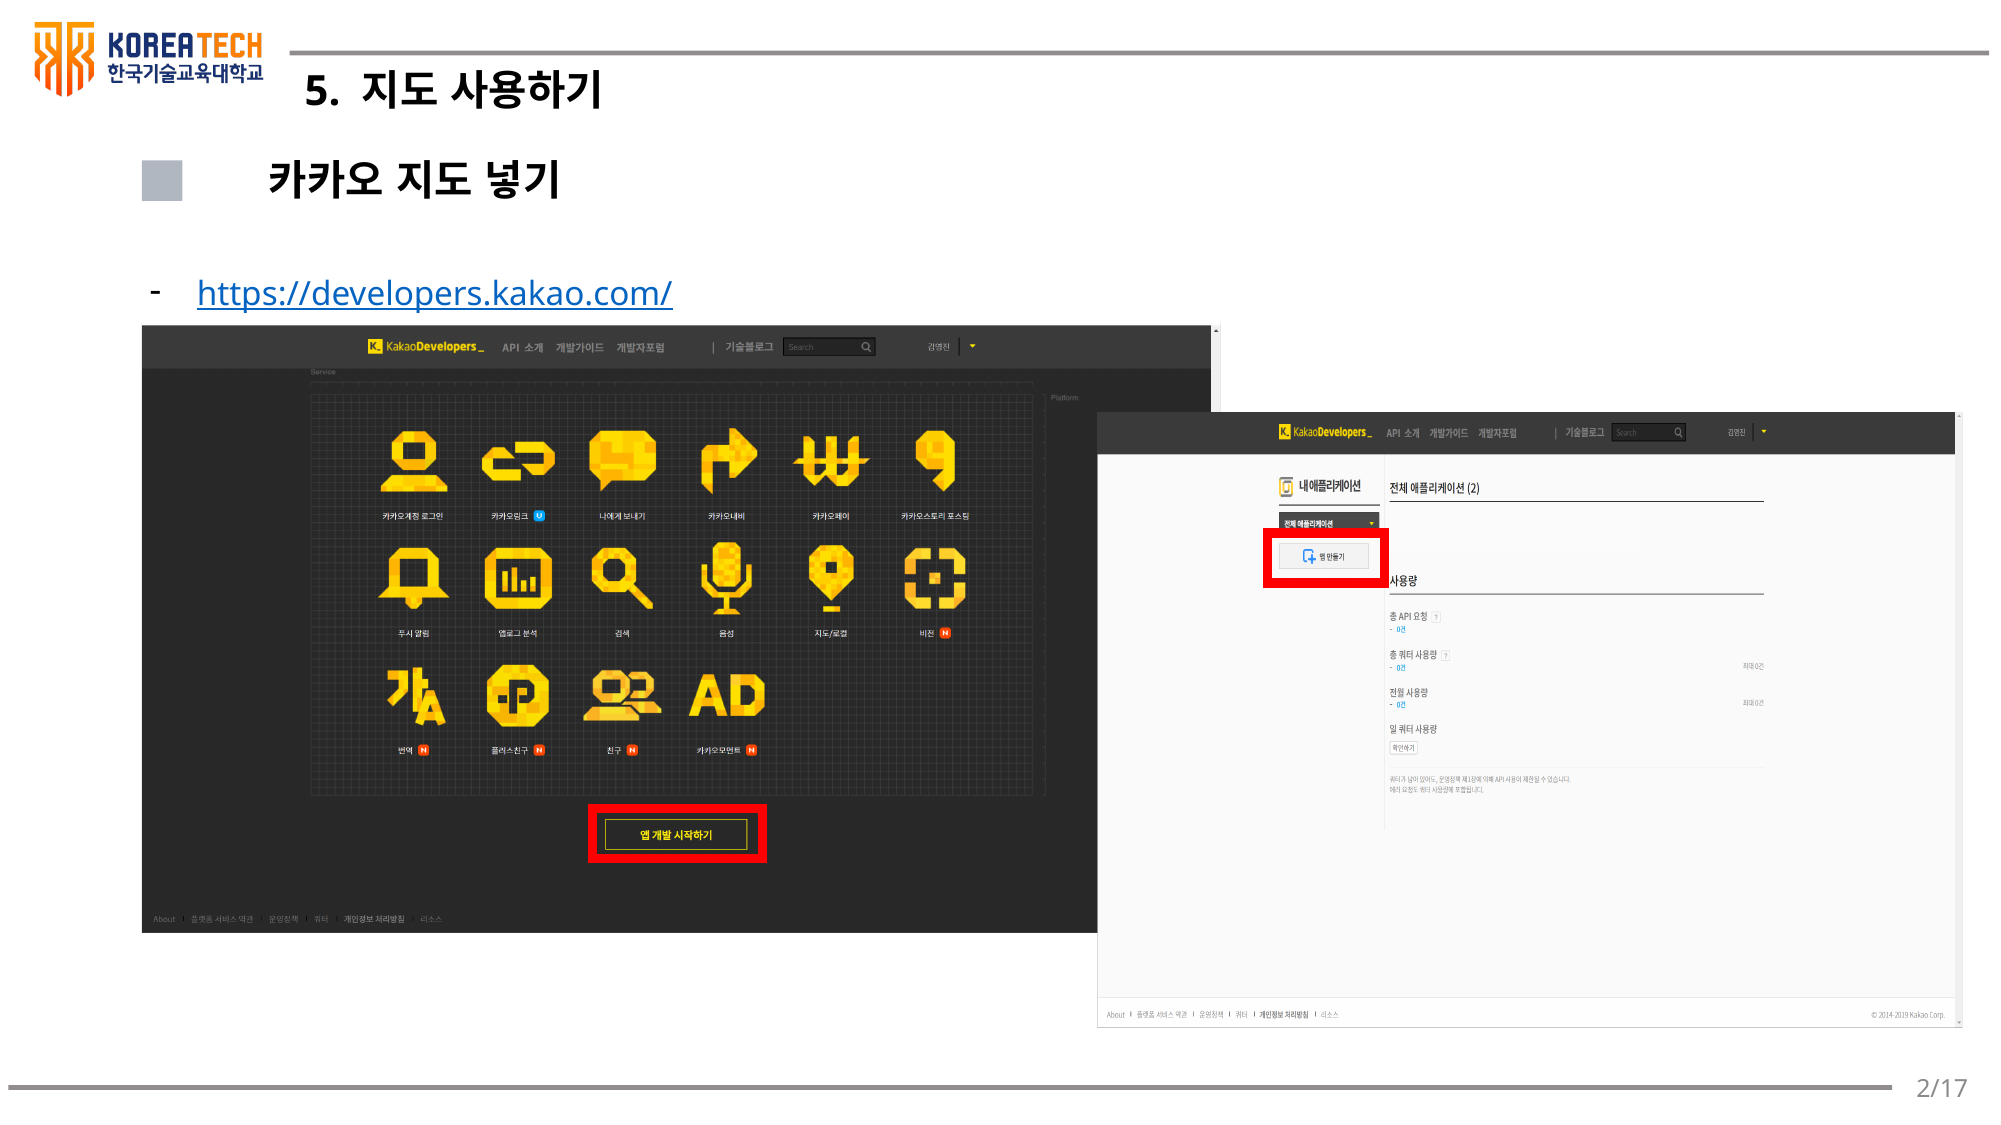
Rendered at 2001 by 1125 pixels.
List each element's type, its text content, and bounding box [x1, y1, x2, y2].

text_box 카카오 지도 넣기 [253, 146, 577, 212]
text_box [141, 159, 184, 202]
text_box 5. 지도 사용하기 [290, 56, 1852, 126]
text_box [1097, 412, 1963, 1028]
text_box https://developers.kakao.com/ [135, 242, 688, 325]
slide_number 2/17 [1886, 1057, 1984, 1118]
picture [8, 0, 290, 138]
picture [141, 322, 1221, 933]
